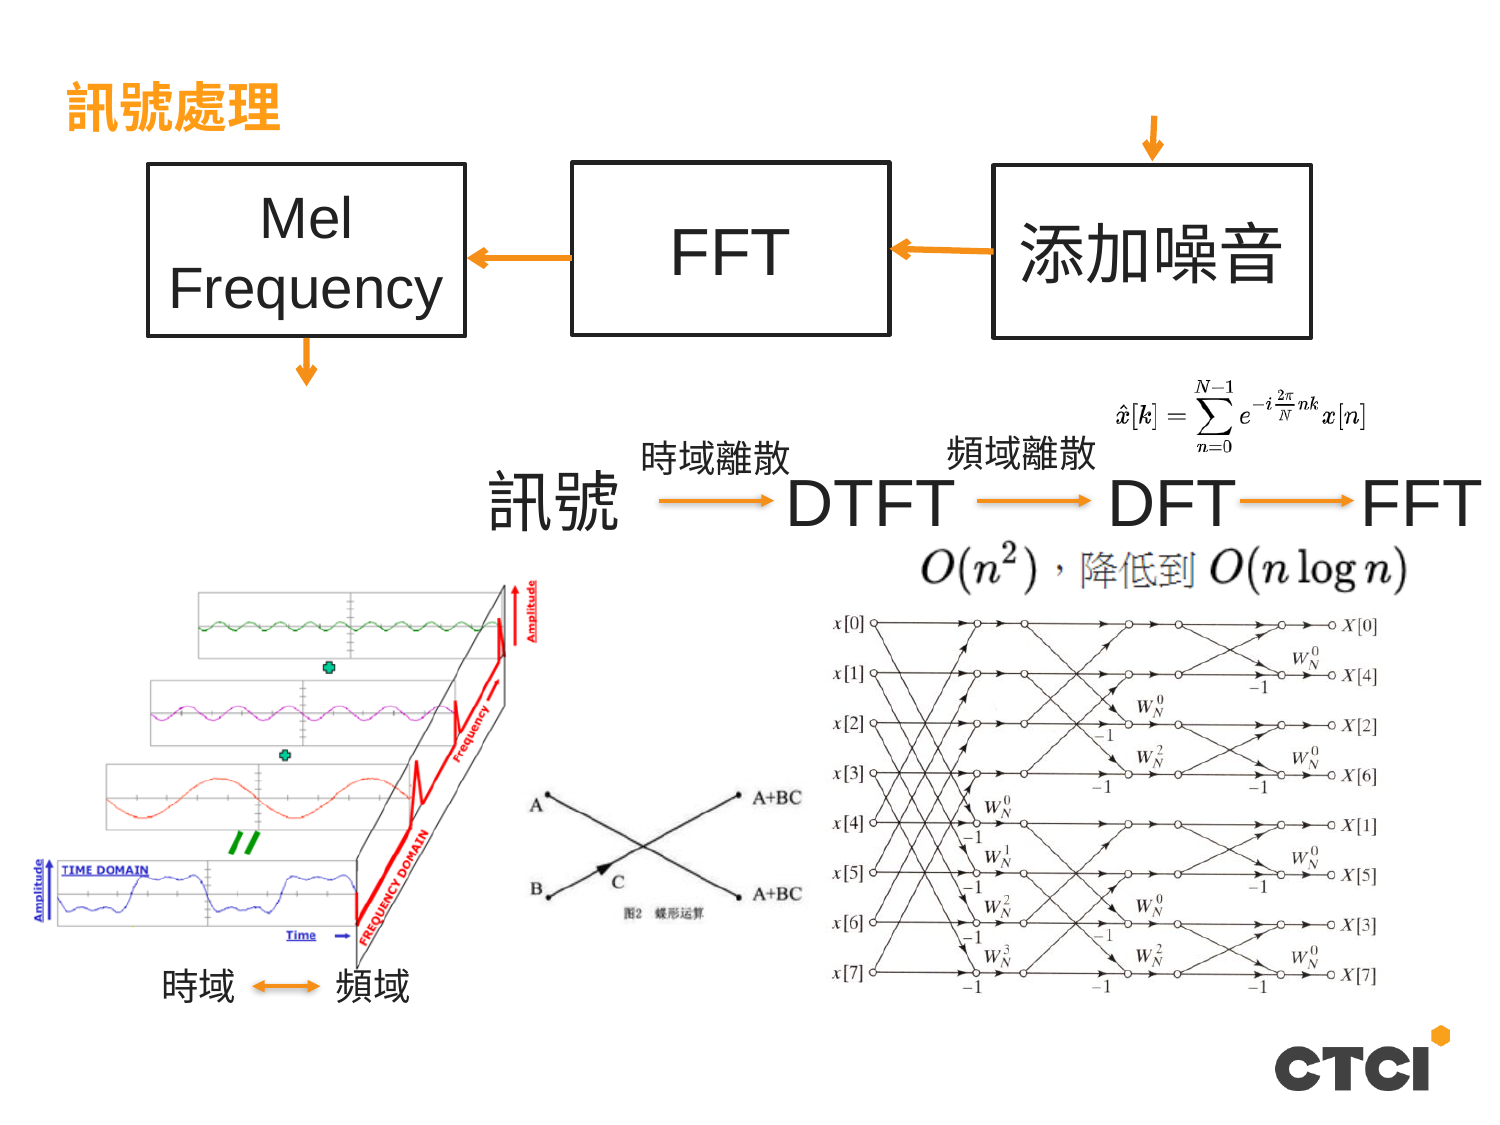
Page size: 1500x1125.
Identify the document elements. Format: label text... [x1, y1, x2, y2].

picture [1101, 367, 1372, 460]
text_box Mel Frequency [146, 162, 467, 338]
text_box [889, 248, 994, 252]
title 訊號處理 [50, 50, 1438, 163]
picture [825, 538, 1416, 996]
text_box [471, 422, 1500, 549]
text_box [16, 558, 556, 1017]
text_box FFT [570, 160, 892, 337]
picture [1275, 1024, 1450, 1091]
picture [519, 775, 809, 926]
text_box 添加噪音 [991, 163, 1313, 340]
